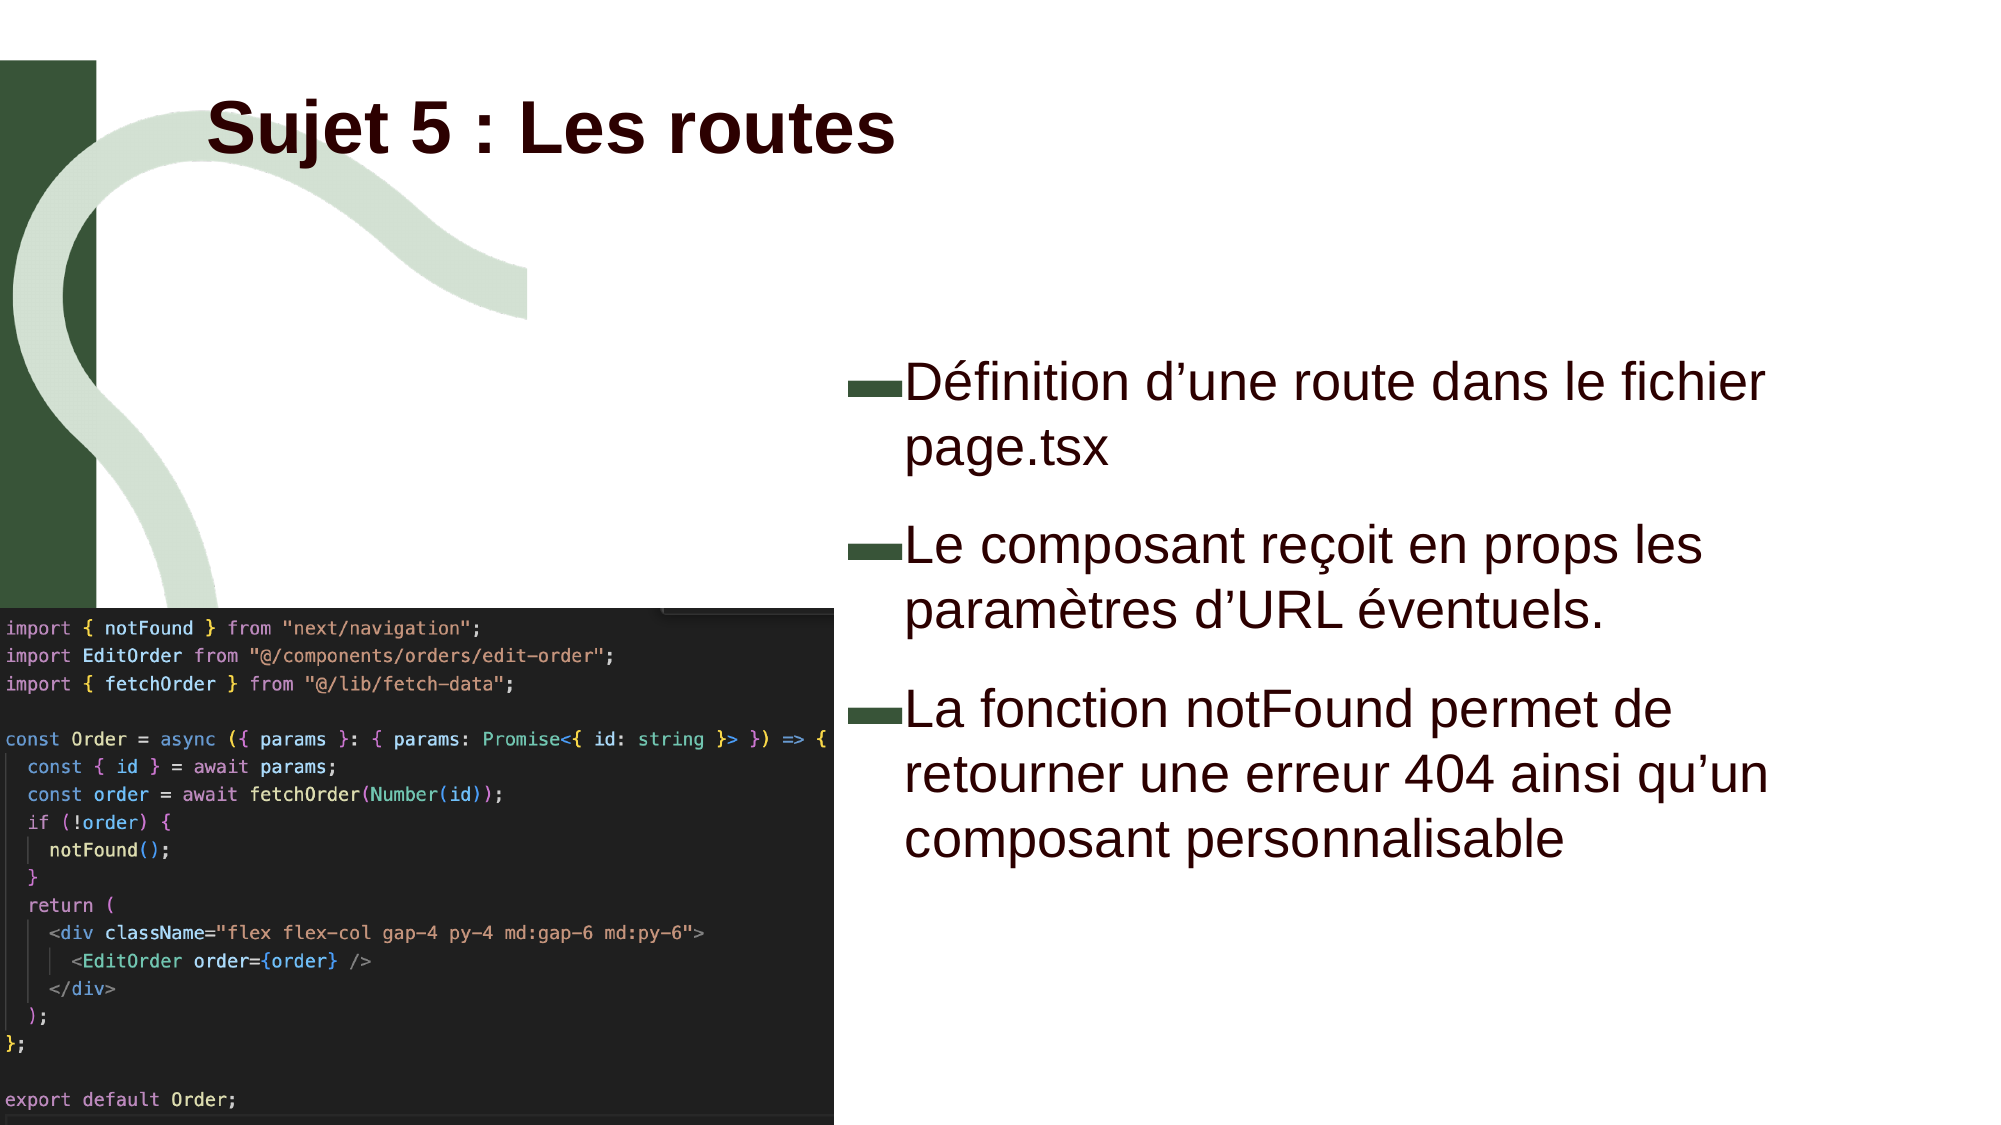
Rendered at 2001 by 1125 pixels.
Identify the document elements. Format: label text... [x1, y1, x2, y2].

picture [0, 9, 834, 1125]
list Définition d’une route dans le fichier page.tsx Le composant reçoit en props les paramètres d’URL éventuels. La fonction notFound permet de retourner une erreur 404 ainsi qu’un composant personnalisable [833, 338, 1805, 1036]
title Sujet 5 : Les routes [206, 60, 1794, 284]
